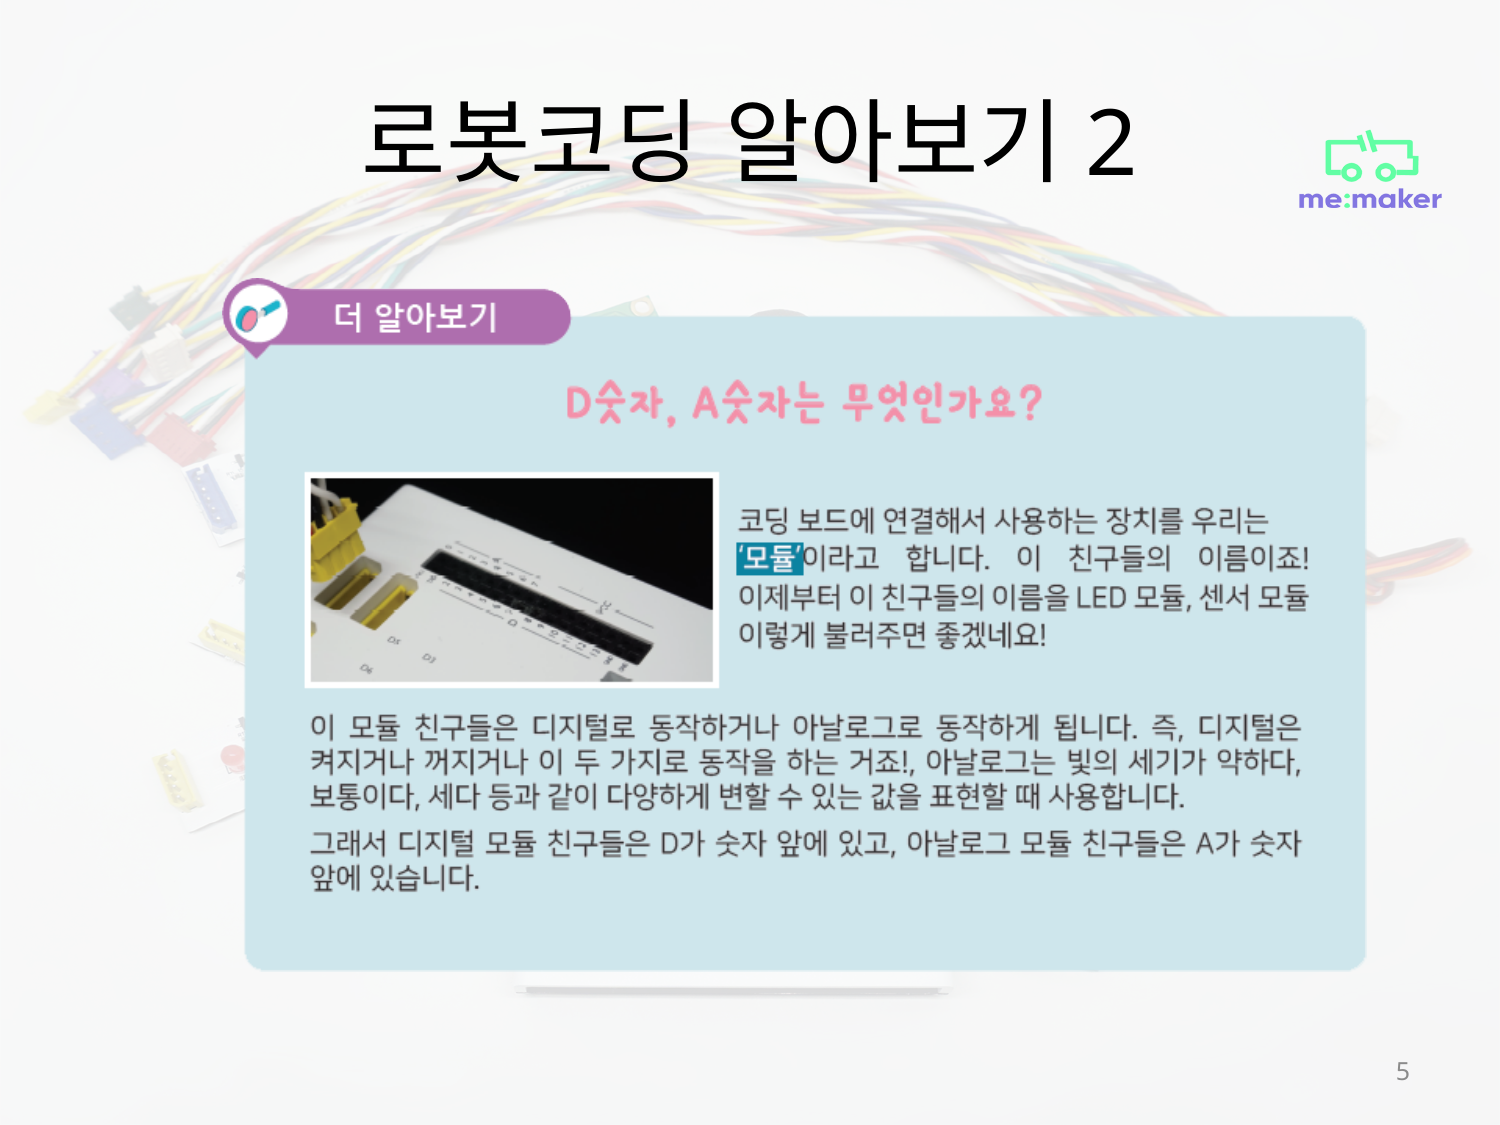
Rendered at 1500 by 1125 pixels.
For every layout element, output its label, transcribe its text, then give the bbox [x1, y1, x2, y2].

slide_number 5 [1074, 1042, 1425, 1103]
title 로봇코딩 알아보기2 [75, 45, 1425, 233]
picture [0, 0, 1500, 1125]
